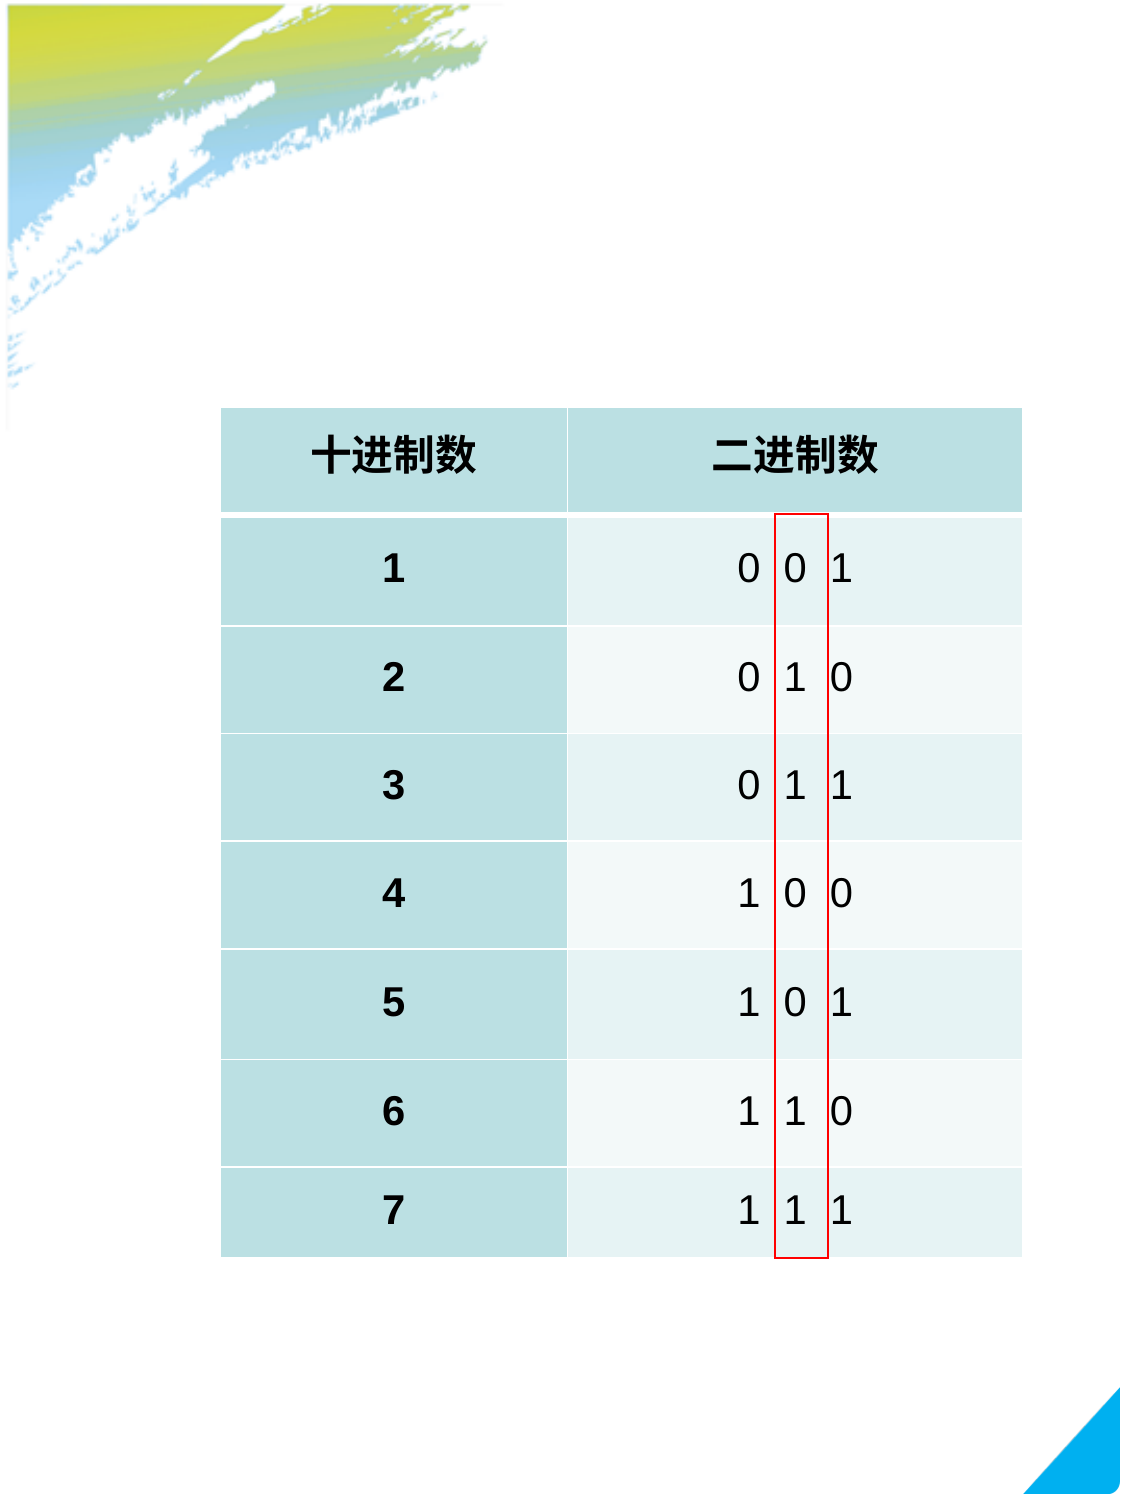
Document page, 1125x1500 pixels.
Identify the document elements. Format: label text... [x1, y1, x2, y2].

table_cell 1 0 0 [568, 842, 774, 948]
table_cell 2 [221, 627, 567, 733]
table_cell 3 [221, 734, 567, 840]
picture [1023, 1387, 1118, 1492]
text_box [0, 0, 521, 440]
table_cell 4 [221, 842, 567, 948]
table_cell 1 0 1 [568, 950, 774, 1059]
text_box [774, 513, 829, 1259]
table_cell 0 0 1 [568, 518, 774, 625]
table_cell 1 1 1 [568, 1168, 774, 1257]
table_cell 1 1 0 [568, 1060, 774, 1166]
table_cell 1 0 0 [829, 842, 1022, 948]
table_header 十进制数 [221, 408, 567, 512]
table_cell 0 1 1 [829, 734, 1022, 840]
table_cell 0 0 1 [829, 518, 1022, 625]
picture [1114, 1487, 1120, 1494]
table_cell 1 [221, 518, 567, 625]
table_header 二进制数 [568, 408, 1022, 512]
table_cell 0 1 0 [568, 627, 774, 733]
table_cell 1 1 1 [829, 1168, 1022, 1257]
table_cell 7 [221, 1168, 567, 1257]
table_cell 1 0 1 [829, 950, 1022, 1059]
table_cell 1 1 0 [829, 1060, 1022, 1166]
table_cell 5 [221, 950, 567, 1059]
table_cell 6 [221, 1060, 567, 1166]
table_cell 0 1 1 [568, 734, 774, 840]
table_cell 0 1 0 [829, 627, 1022, 733]
